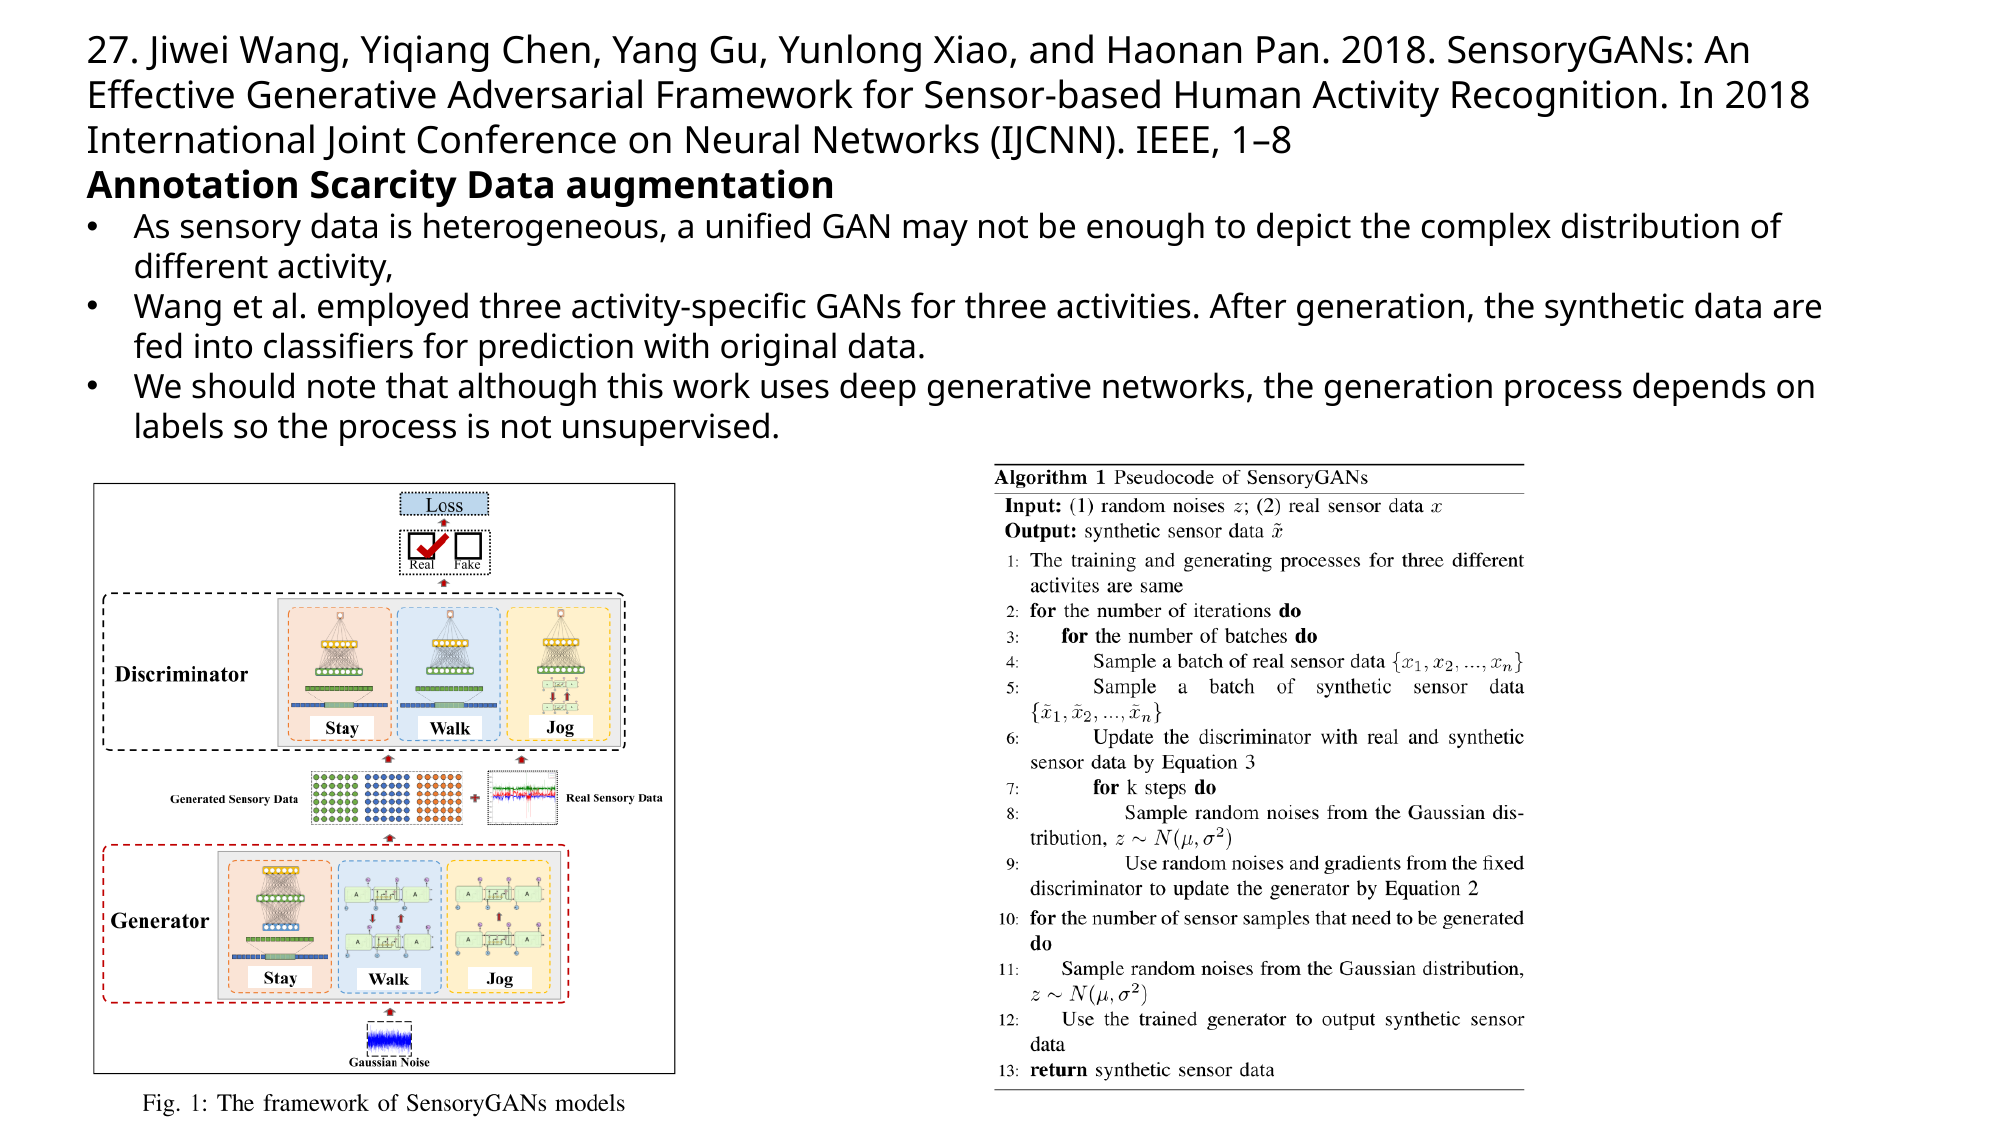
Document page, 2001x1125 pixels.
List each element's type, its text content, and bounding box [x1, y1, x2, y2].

picture [972, 426, 1536, 1091]
picture [44, 466, 697, 1125]
text_box 27. Jiwei Wang, Yiqiang Chen, Yang Gu, Yunlong Xiao, and Haonan Pan. 2018. SensoryGANs: An Effective Generative Adversarial Framework for Sensor-based Human Activity Recognition. In 2018 International Joint Conference on Neural Networks (IJCNN). IEEE, 1–8 Annotation Scarcity Data augmentation As sensory data is heterogeneous, a unified GAN may not be enough to depict the complex distribution of different activity, Wang et al. employed three activity-specific GANs for three activities. After generation, the synthetic data are fed into classifiers for prediction with original data. We should note that although this work uses deep generative networks, the generation process depends on labels so the process is not unsupervised. [71, 18, 1873, 453]
